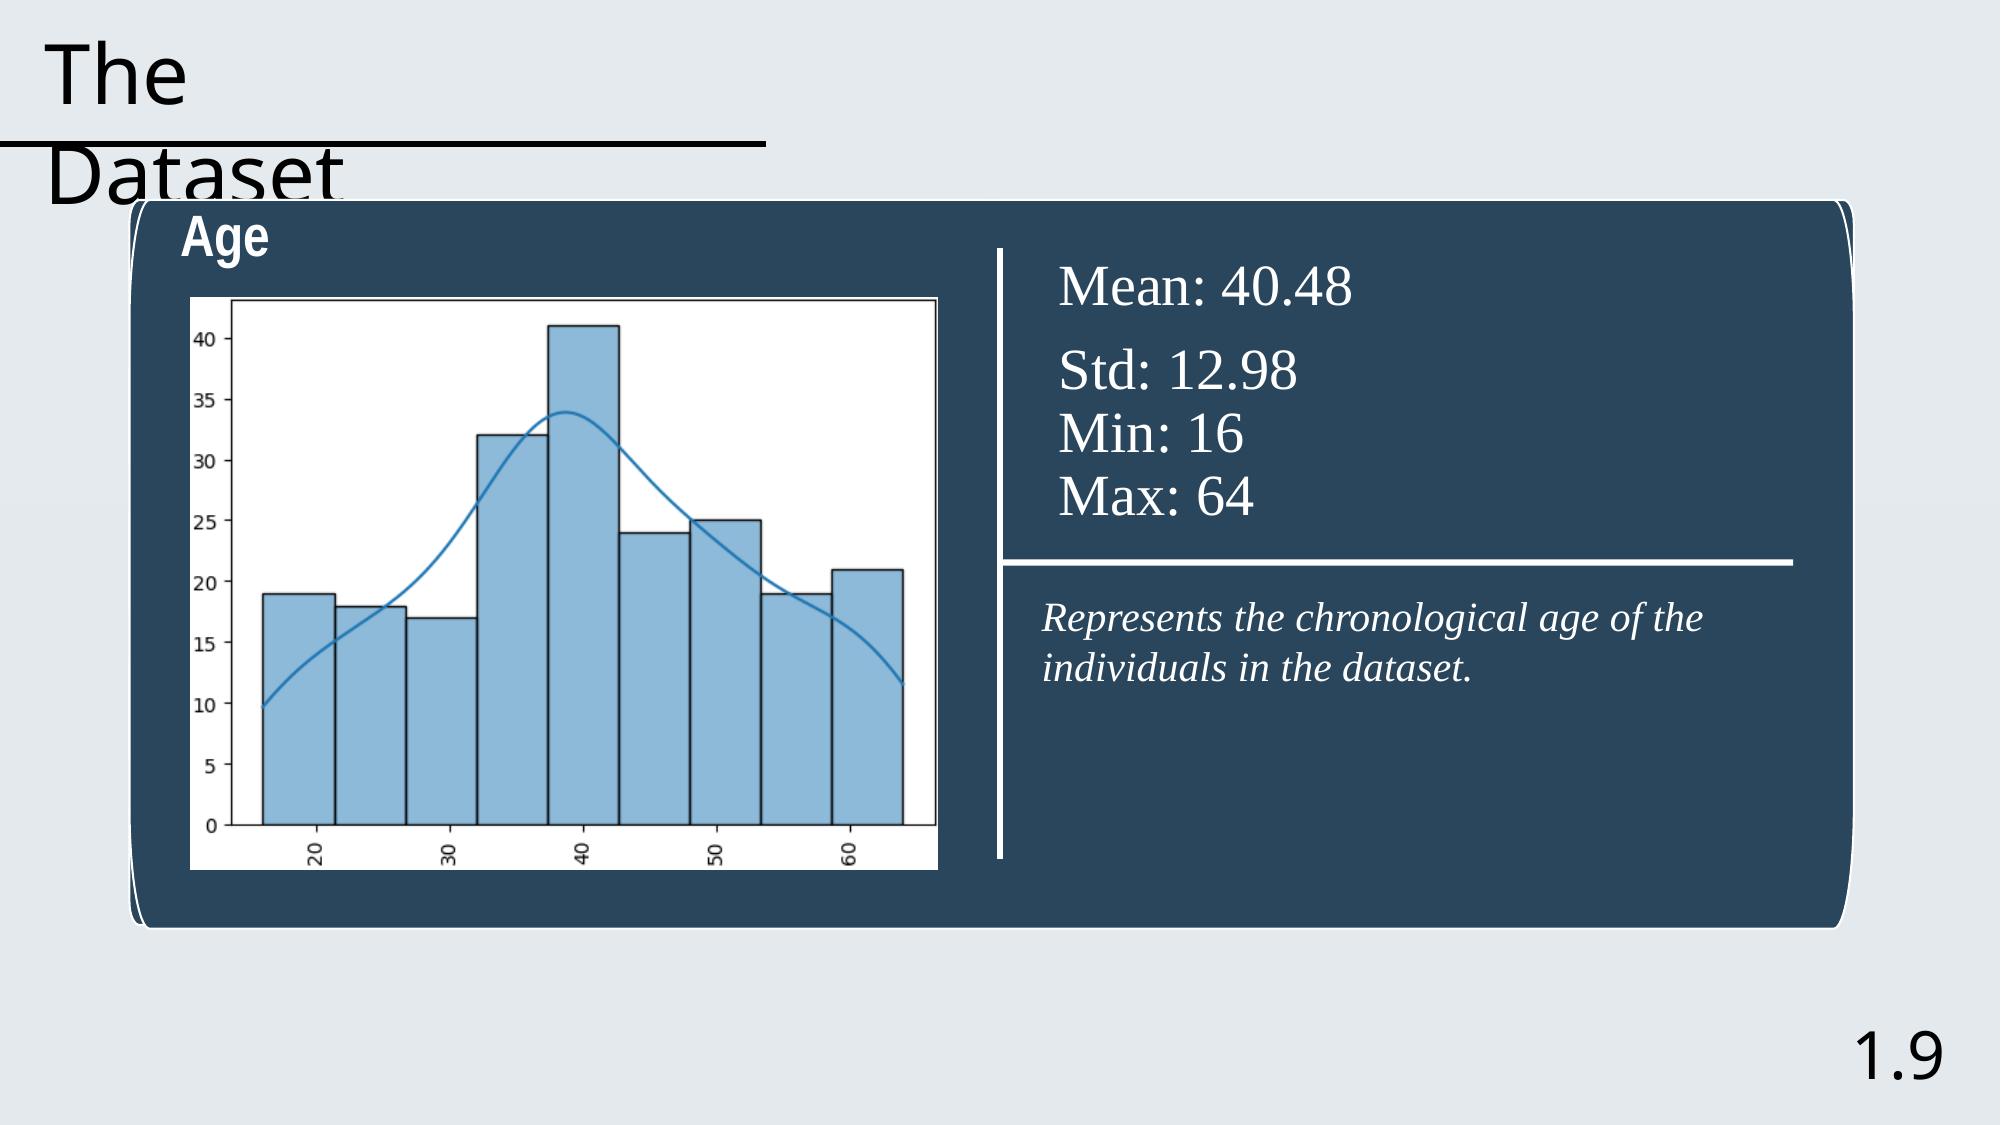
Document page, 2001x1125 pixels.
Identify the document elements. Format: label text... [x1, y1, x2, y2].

text_box Age [128, 198, 1855, 930]
text_box The Dataset [30, 13, 474, 141]
picture [190, 297, 938, 870]
text_box The Dataset [30, 147, 474, 229]
text_box 1.9 [1836, 1005, 1981, 1101]
text_box IQ Score [128, 198, 149, 293]
text_box Life Satisfaction Score [1834, 198, 1855, 285]
text_box Mean: 40.48 Std: 12.98 Min: 16 Max: 64 [1043, 248, 1753, 536]
text_box Represents the chronological age of the individuals in the dataset. [1026, 582, 1809, 698]
text_box Self-Esteem Score [128, 835, 144, 927]
